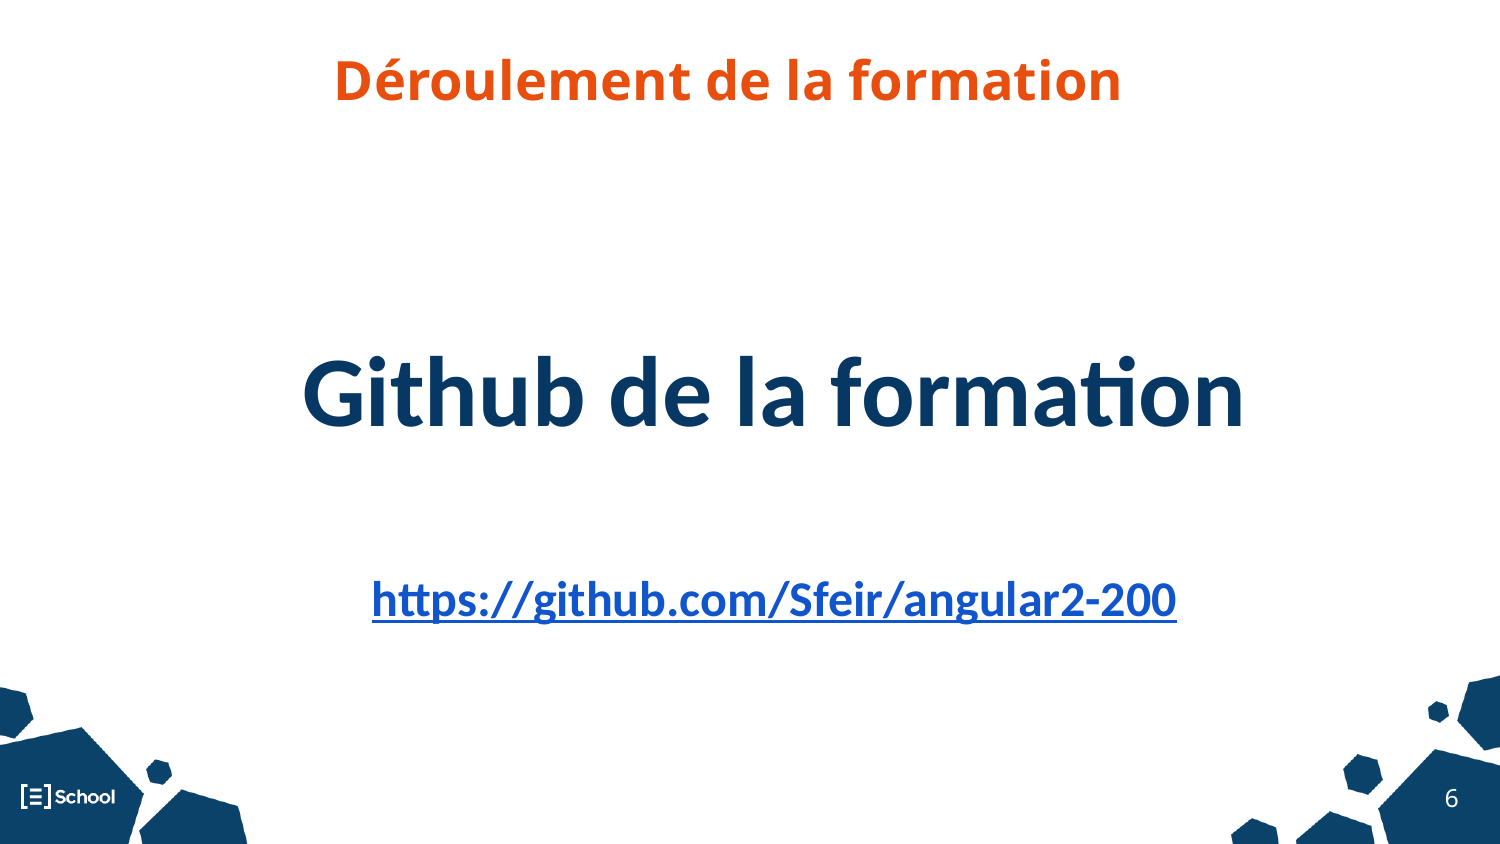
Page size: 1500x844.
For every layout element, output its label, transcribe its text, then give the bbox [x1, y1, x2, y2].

text_box Déroulement de la formation [37, 31, 1420, 106]
text_box Github de la formation https://github.com/Sfeir/angular2-200 [54, 165, 1420, 787]
slide_number ‹#› [1383, 767, 1474, 832]
picture [0, 0, 1500, 844]
